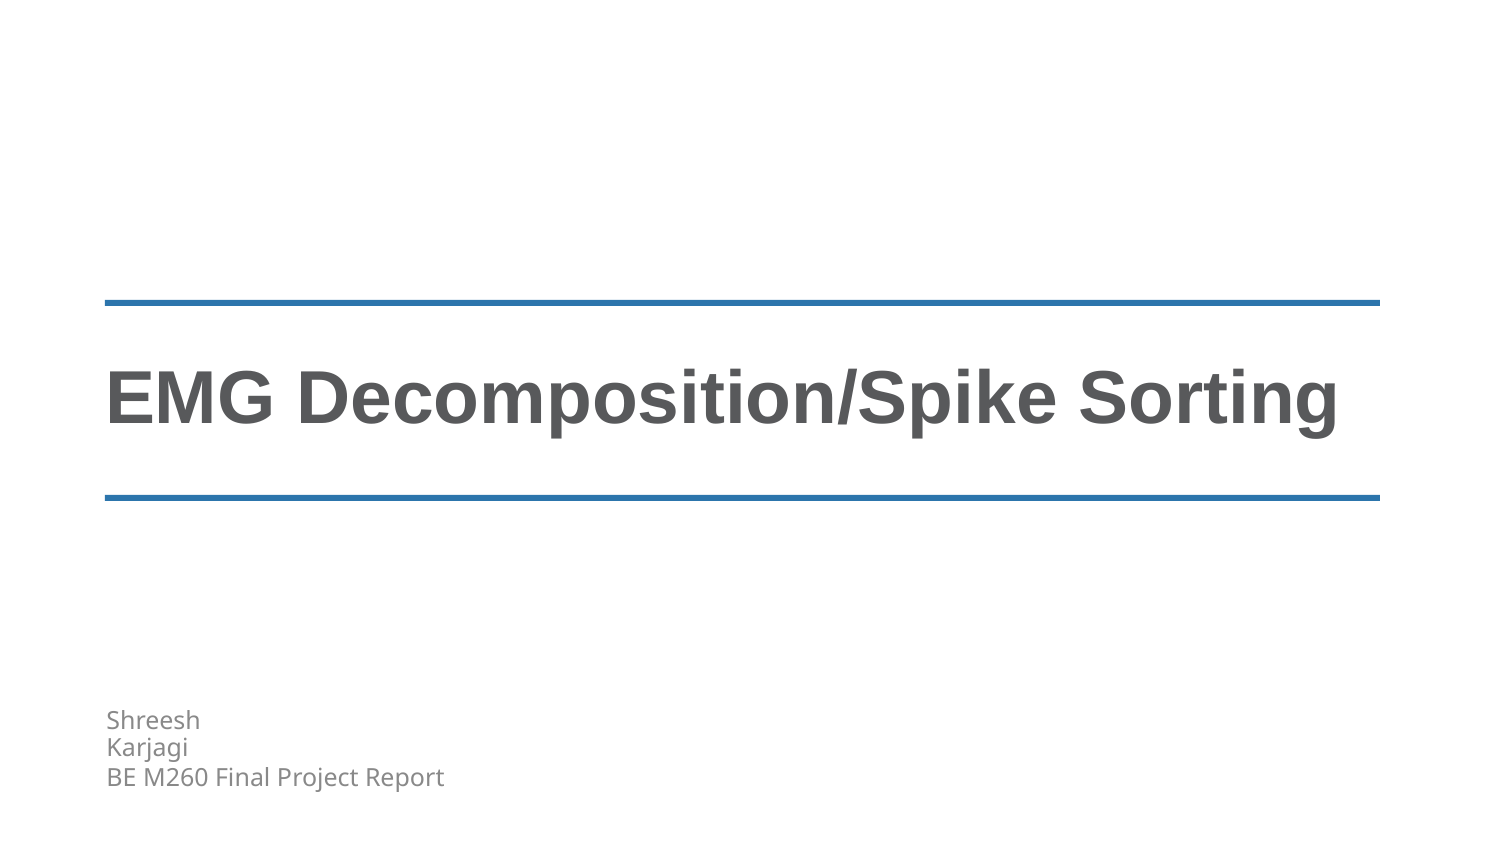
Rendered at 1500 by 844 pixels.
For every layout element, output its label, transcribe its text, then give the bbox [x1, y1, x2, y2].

list EMG Decomposition/Spike Sorting [105, 255, 1380, 518]
list Shreesh Karjagi [105, 735, 286, 763]
list BE M260 Final Project Report [105, 765, 447, 793]
